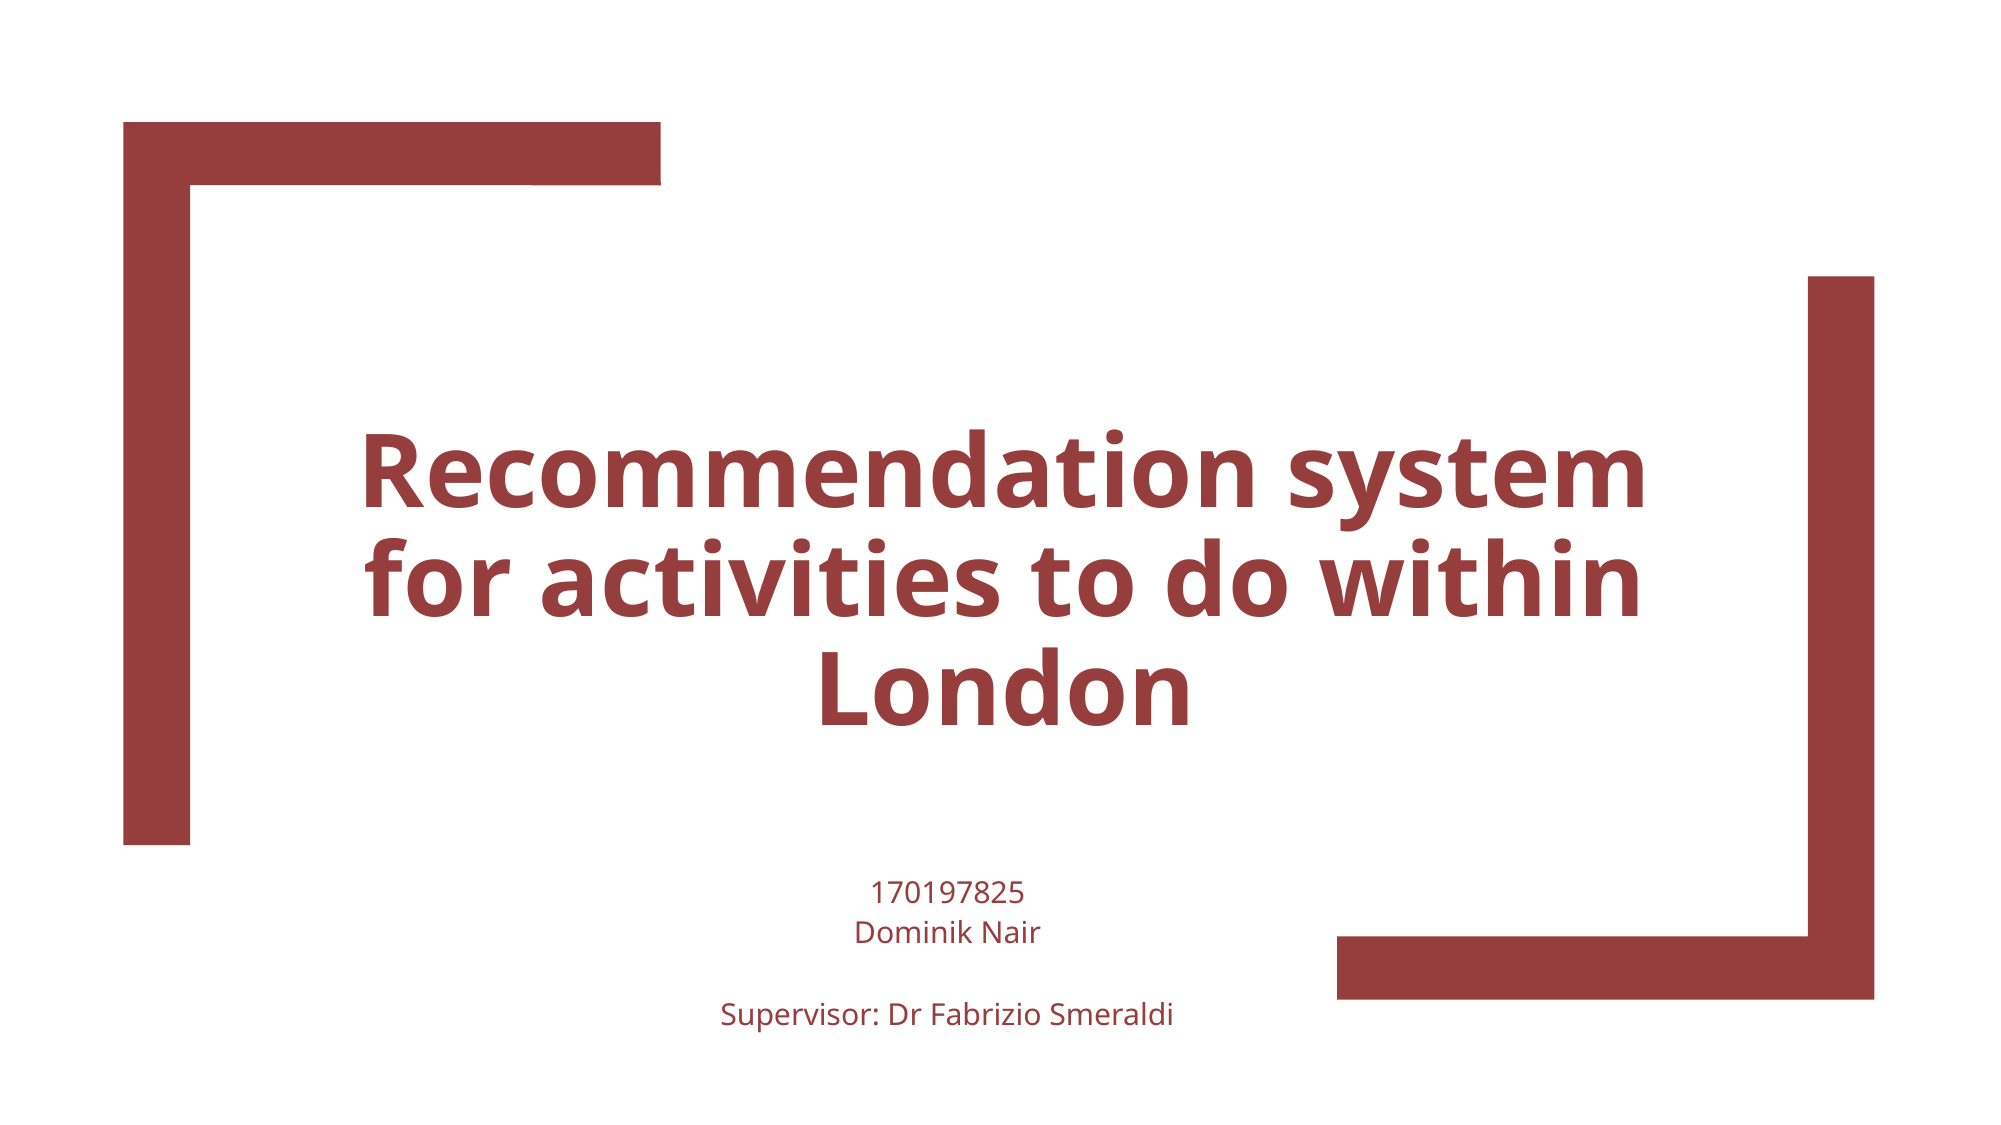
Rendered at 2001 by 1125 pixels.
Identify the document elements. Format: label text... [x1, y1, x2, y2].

title Recommendation system for activities to do within London [318, 410, 1691, 755]
subtitle 170197825 Dominik Nair Supervisor: Dr Fabrizio Smeraldi [387, 861, 1508, 1040]
